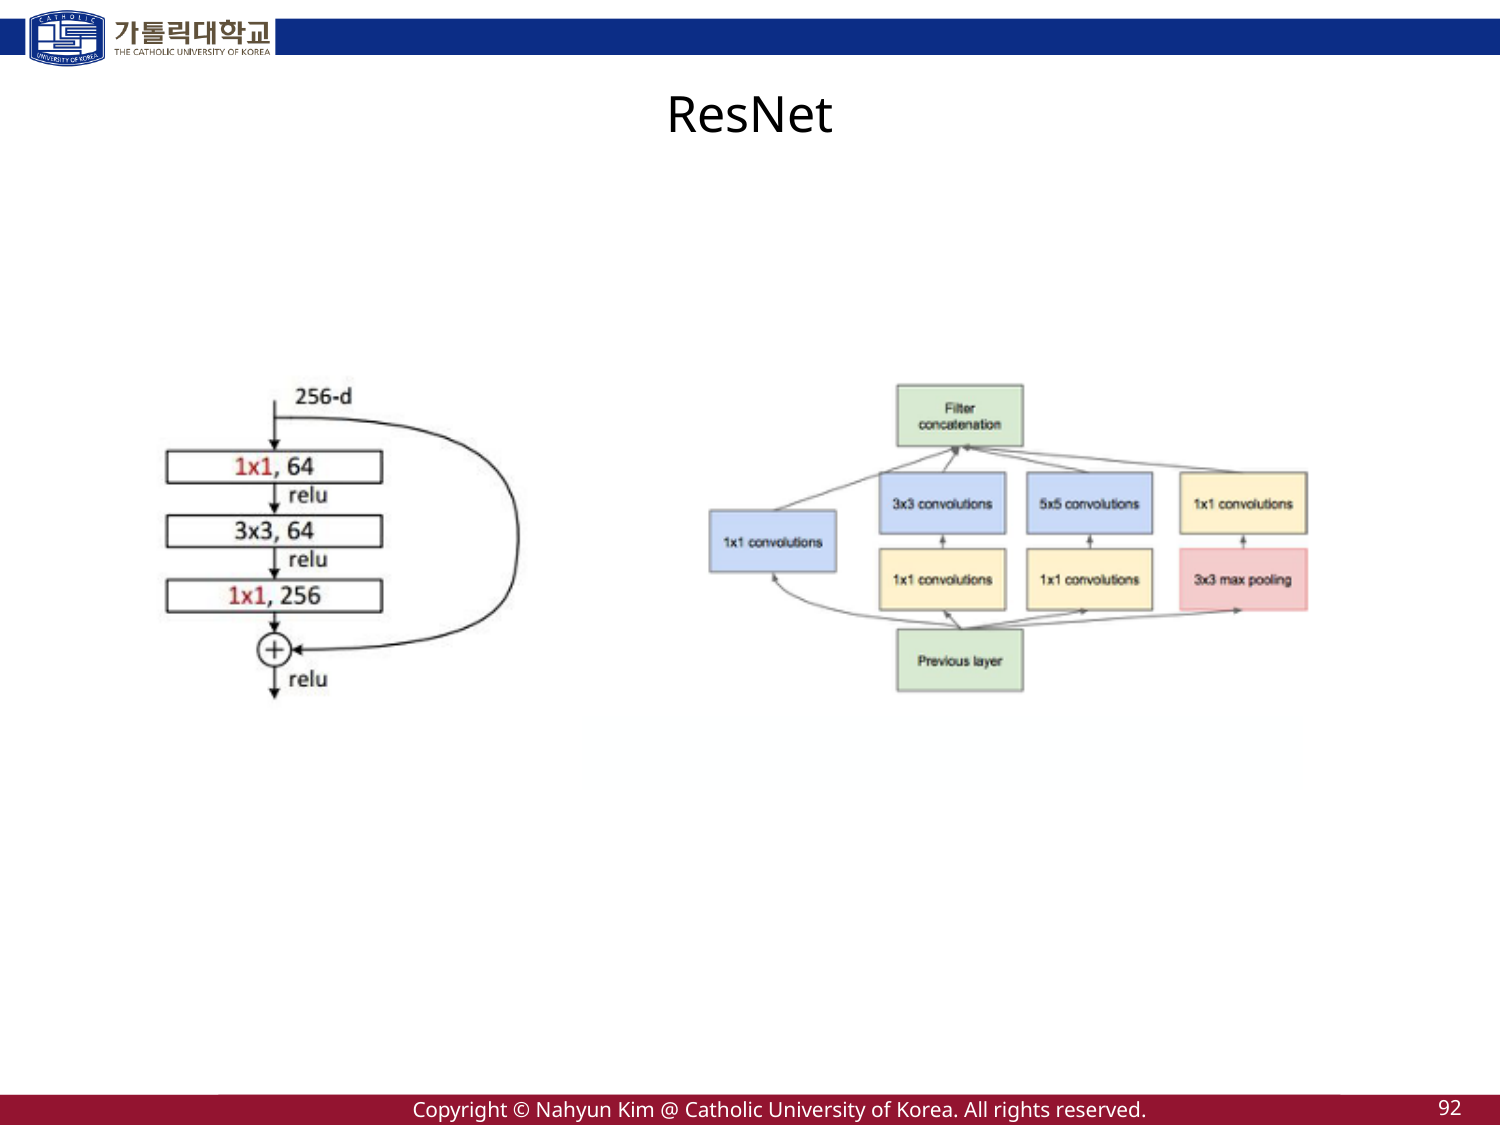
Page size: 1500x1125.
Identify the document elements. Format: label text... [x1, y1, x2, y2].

slide_number 92 [1423, 1093, 1483, 1125]
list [113, 335, 1387, 790]
title ResNet [76, 74, 1424, 158]
